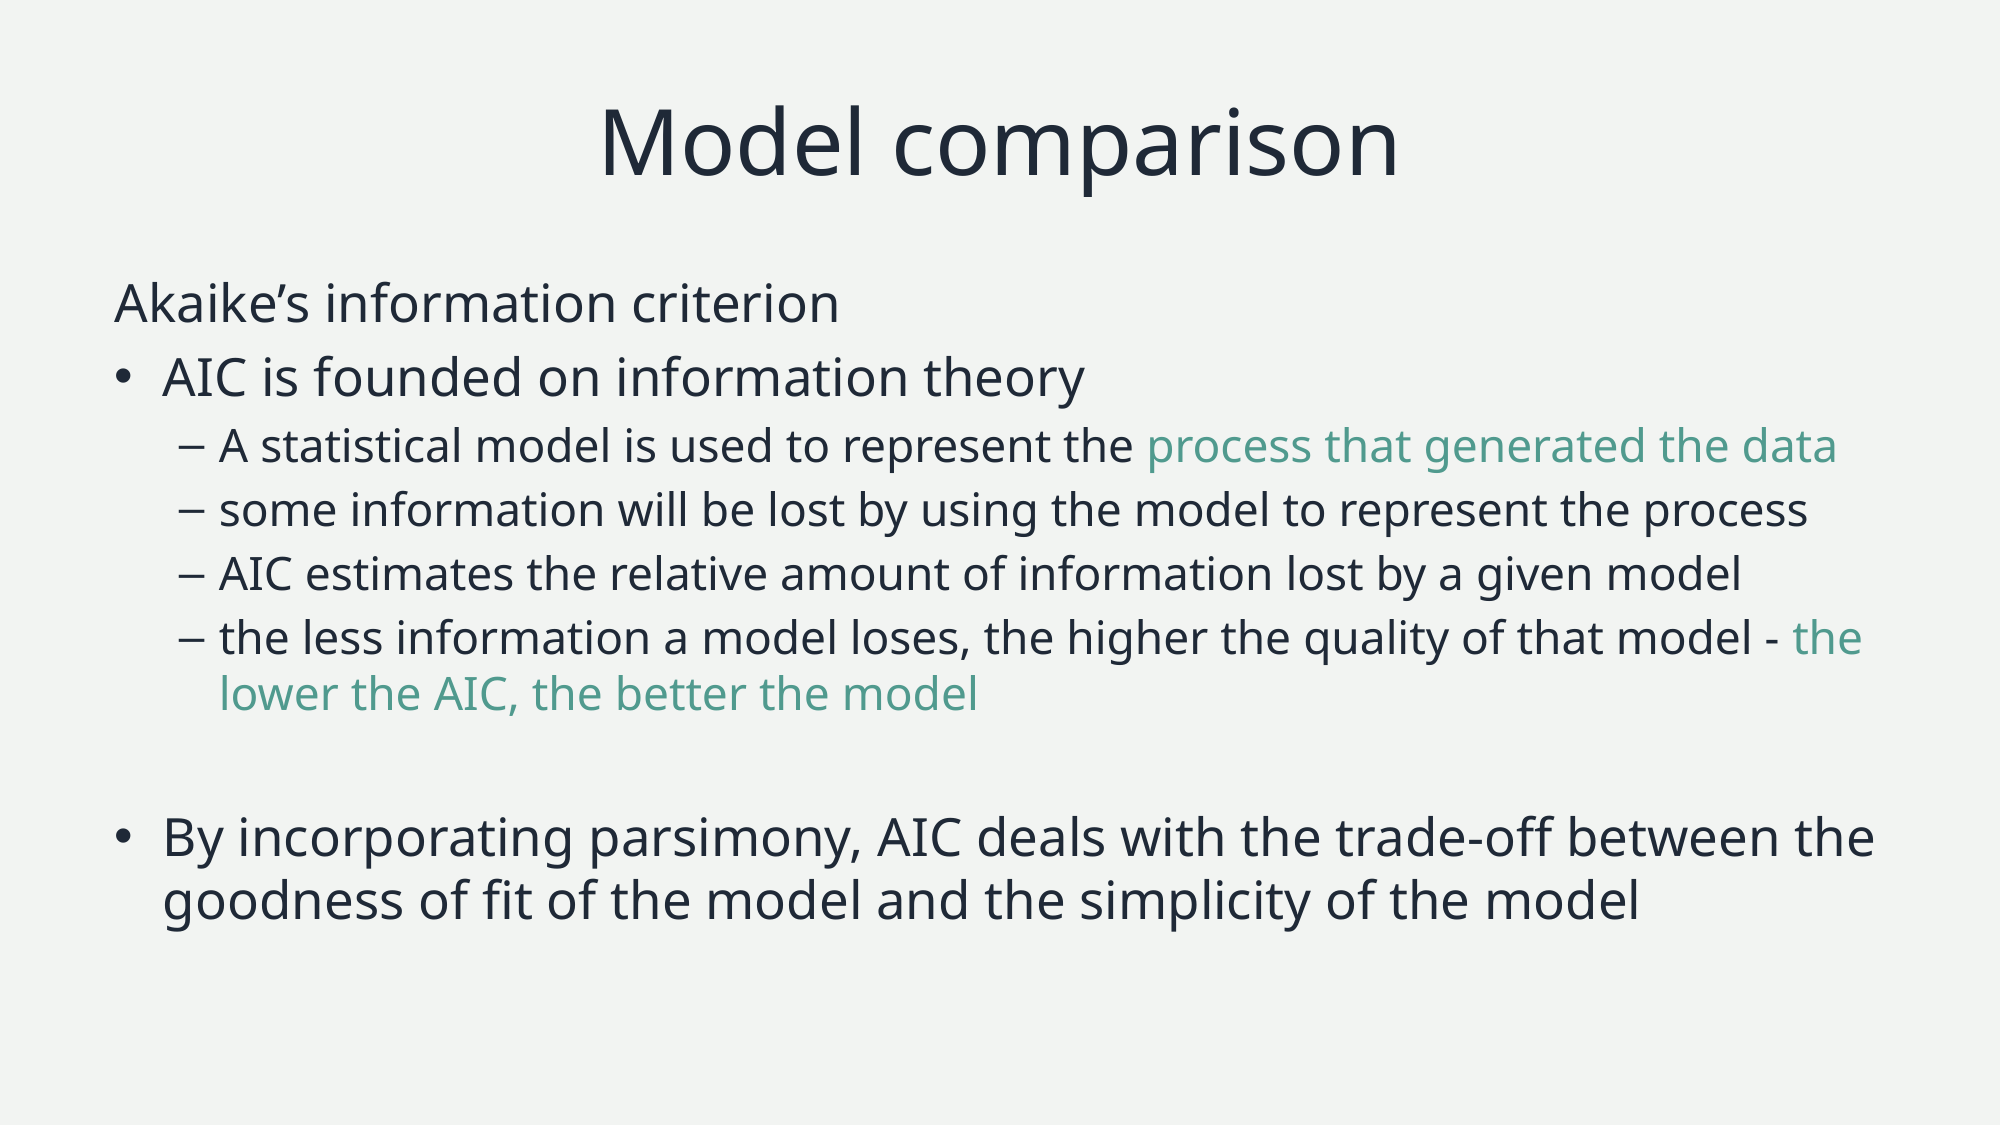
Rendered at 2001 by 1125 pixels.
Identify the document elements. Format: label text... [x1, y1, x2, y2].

title Model comparison [99, 45, 1900, 233]
list Akaike’s information criterion AIC is founded on information theory A statistical model is used to represent the process that generated the data some information will be lost by using the model to represent the process AIC estimates the relative amount of information lost by a given model the less information a model loses, the higher the quality of that model - the lower the AIC, the better the model By incorporating parsimony, AIC deals with the trade-off between the goodness of fit of the model and the simplicity of the model [99, 262, 1900, 1080]
